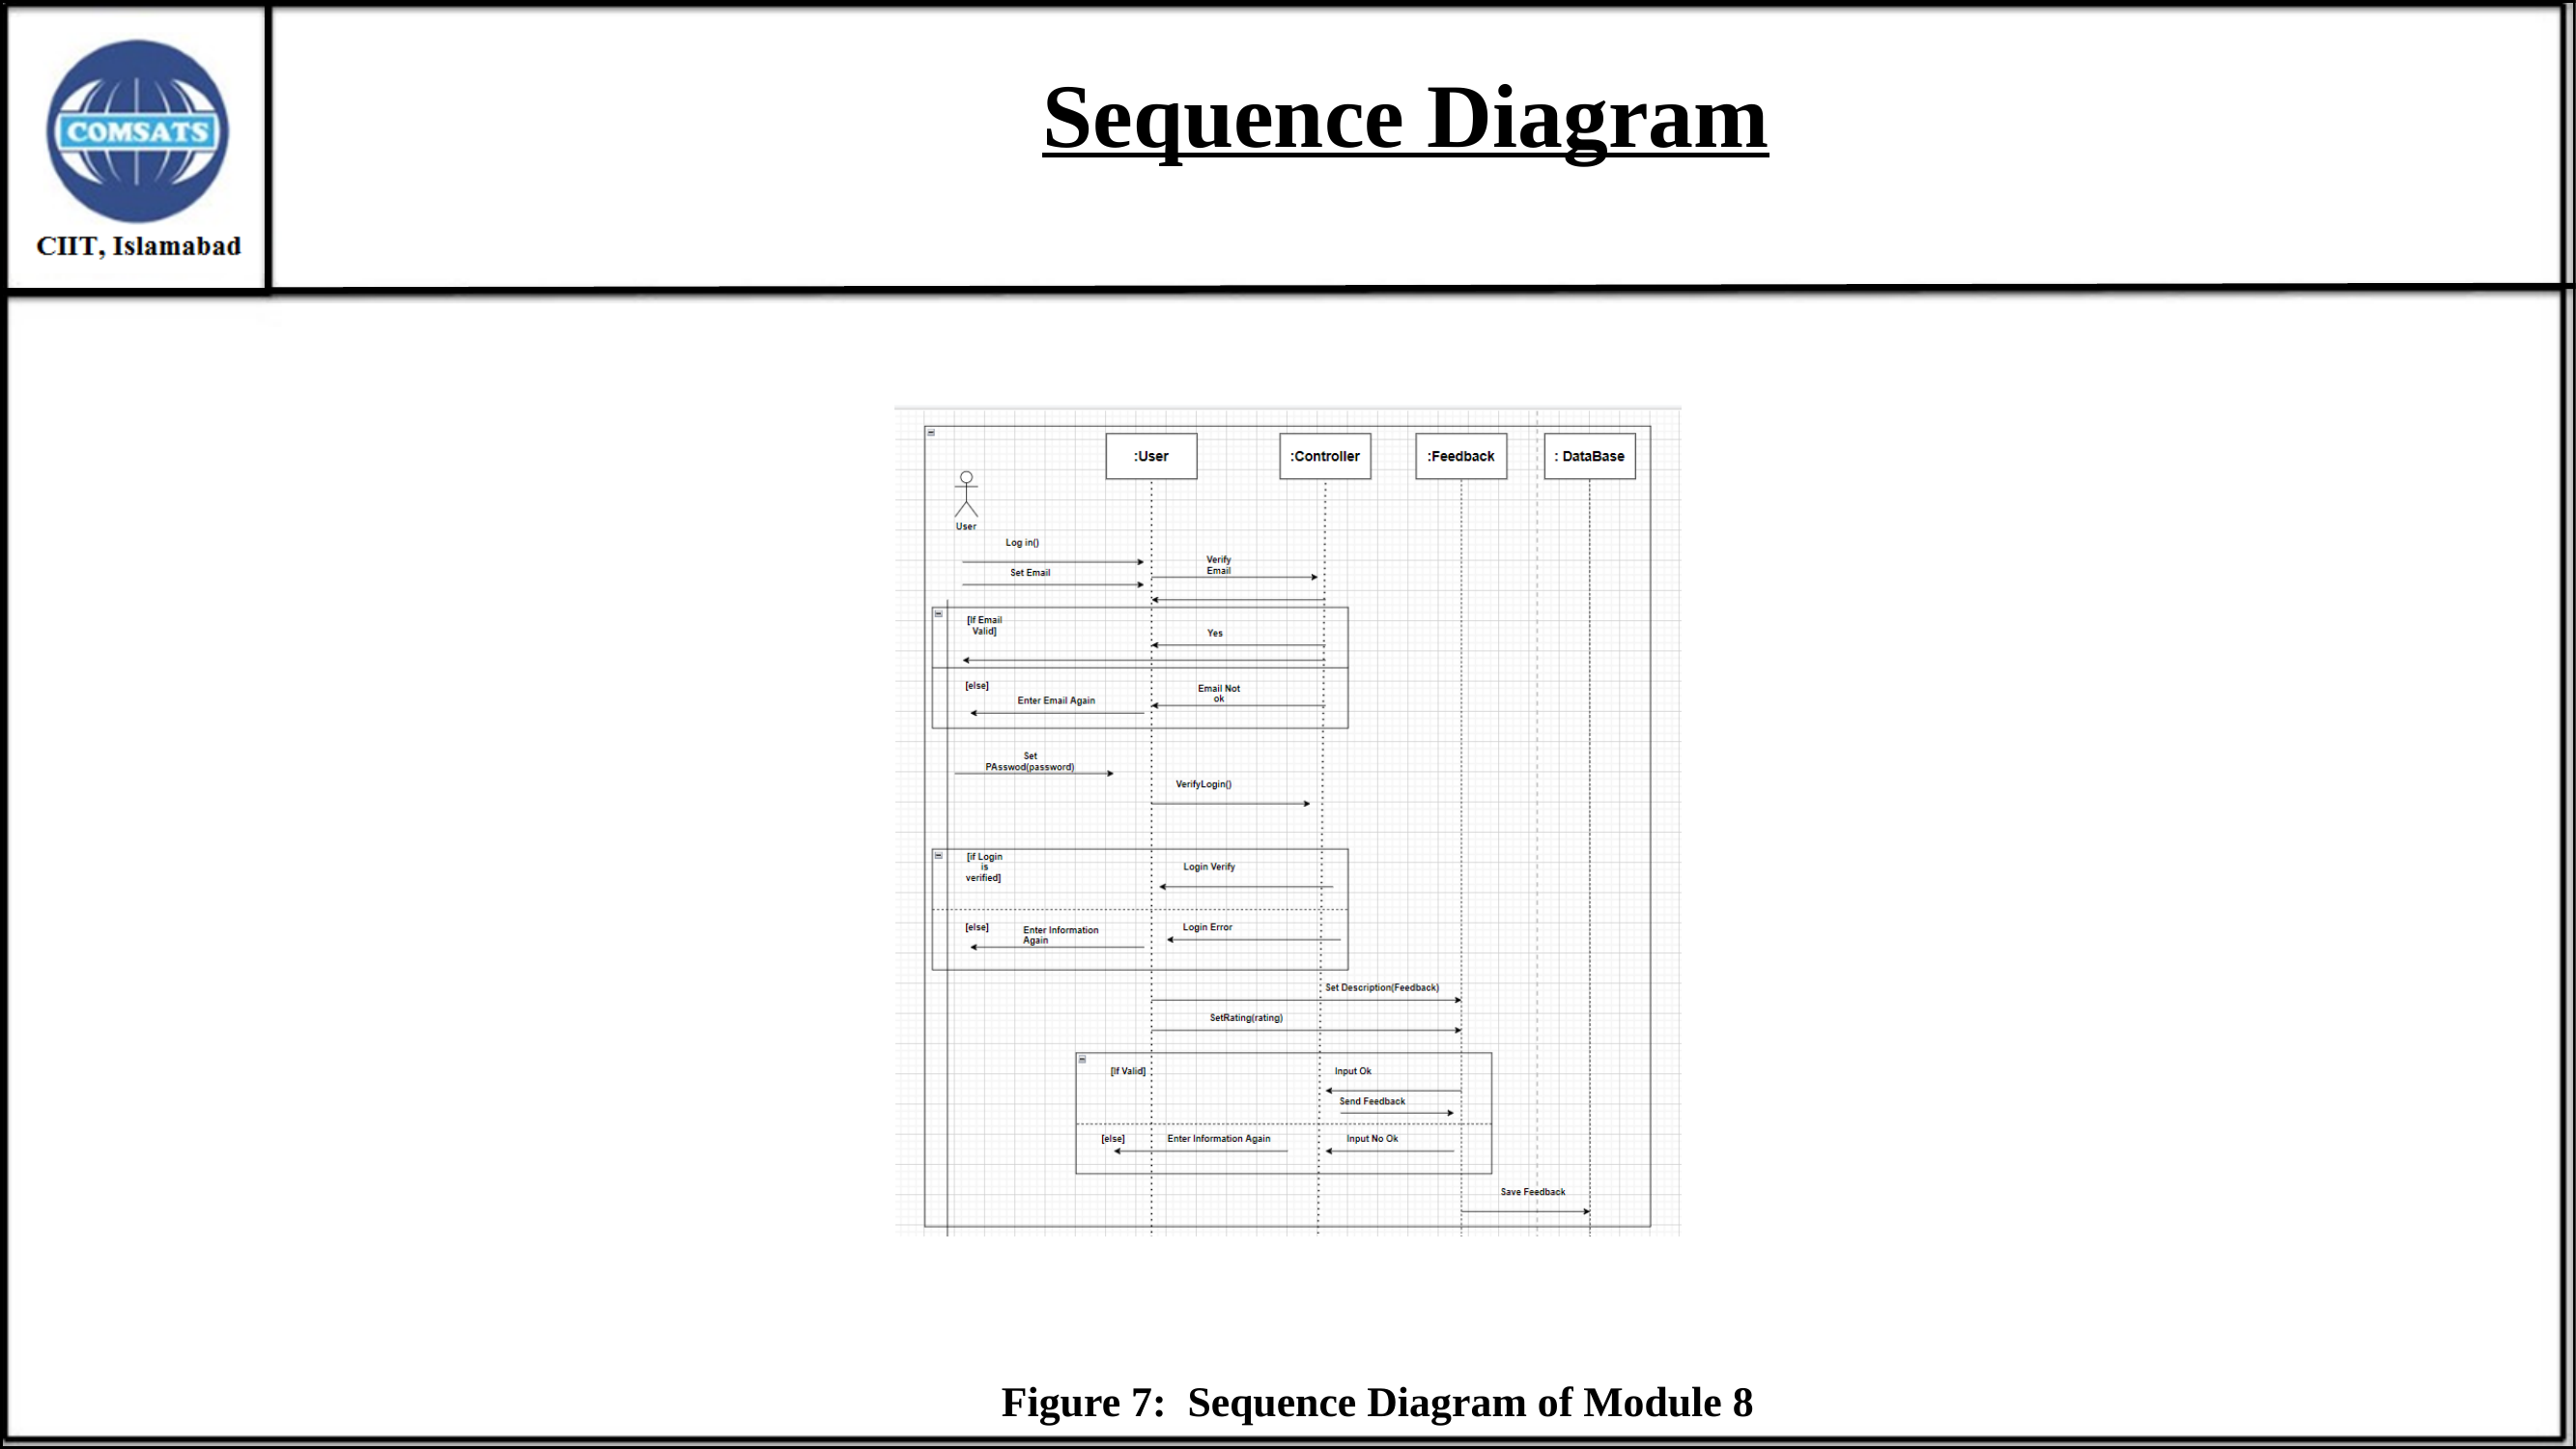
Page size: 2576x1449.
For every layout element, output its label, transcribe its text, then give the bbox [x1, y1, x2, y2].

picture [3, 3, 265, 288]
picture [3, 290, 2573, 1446]
text_box Figure 7: Sequence Diagram of Module 8 [733, 1367, 2023, 1433]
picture [270, 3, 2573, 287]
title Sequence Diagram [425, 48, 2387, 230]
text_box [56, 337, 2520, 1304]
